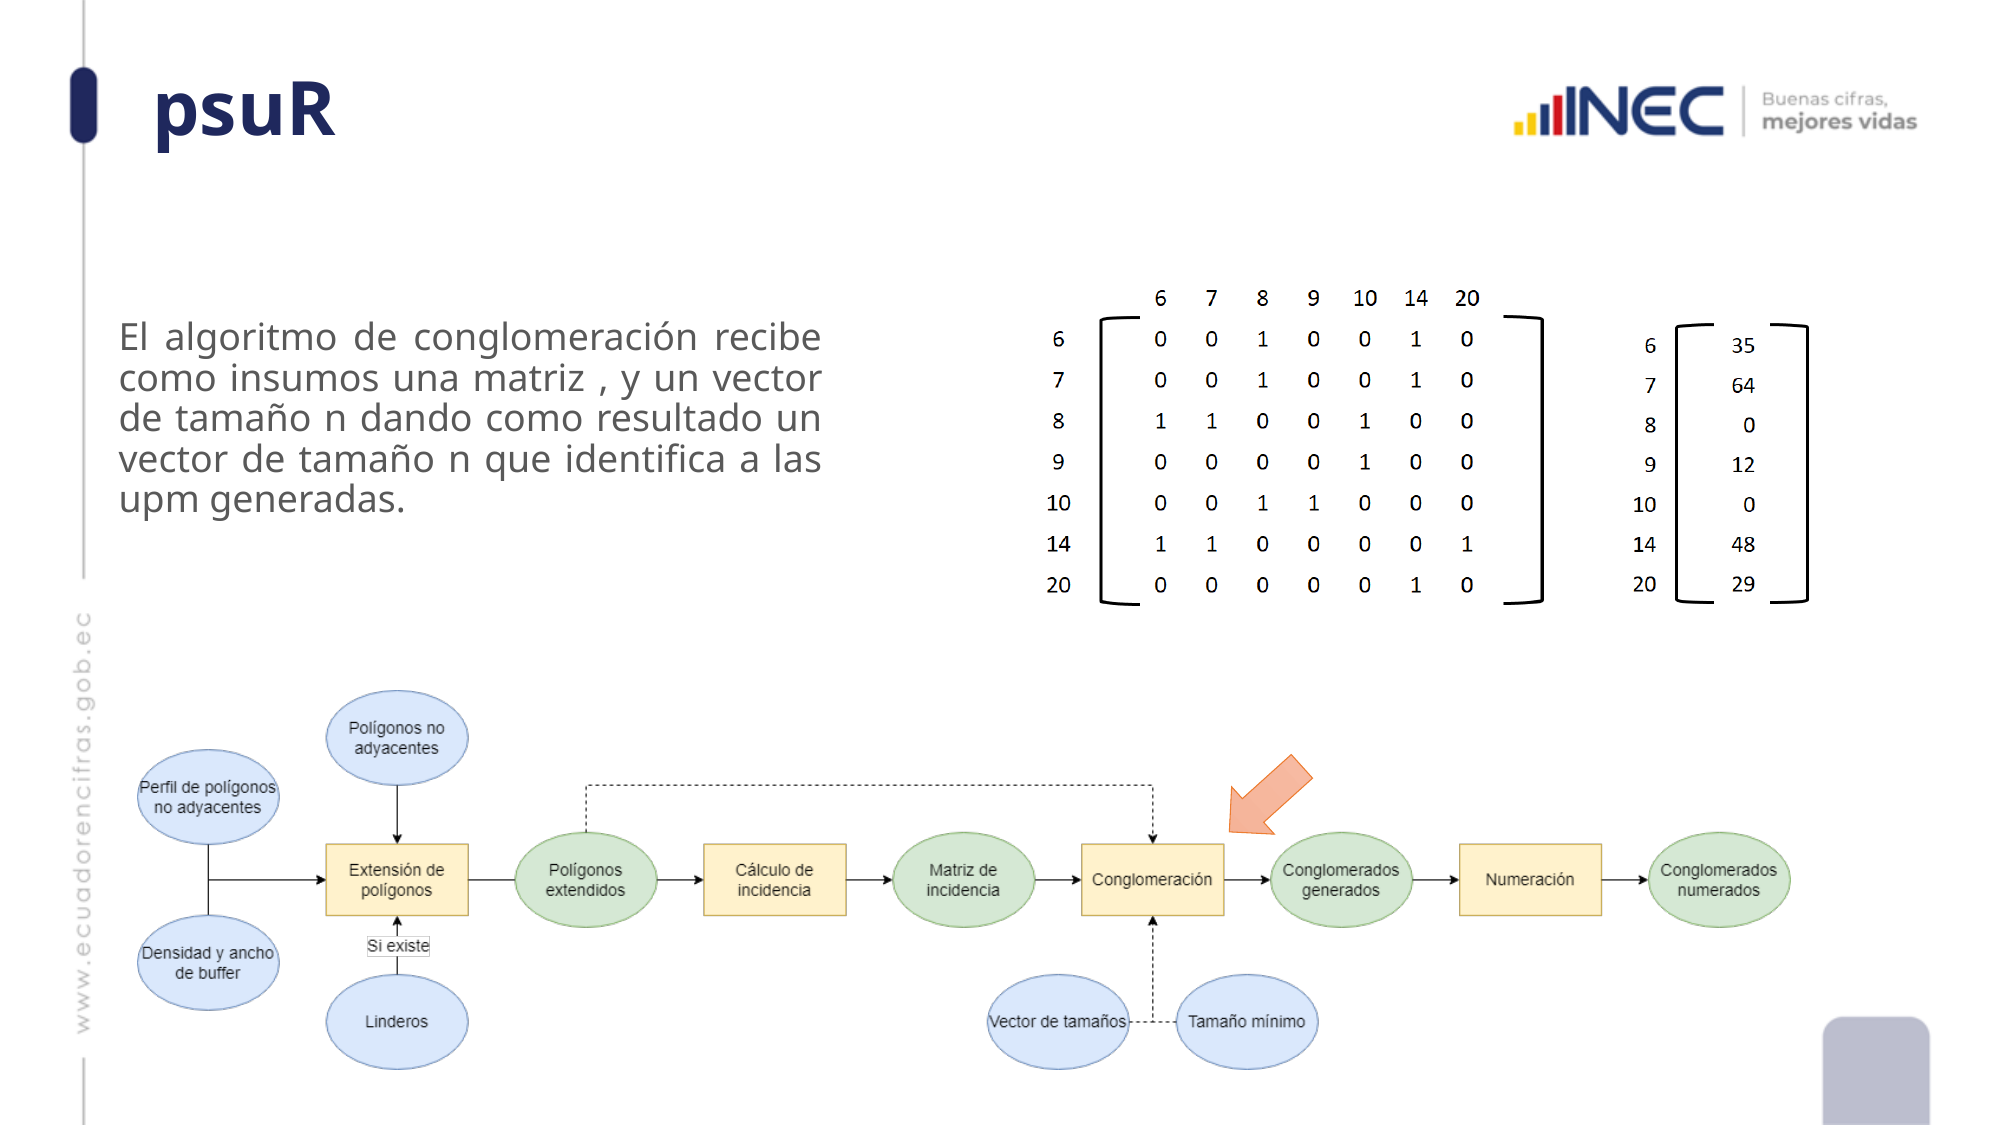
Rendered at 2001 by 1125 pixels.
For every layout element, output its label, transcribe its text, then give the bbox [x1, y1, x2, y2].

title psuR [137, 55, 1407, 167]
picture [0, 0, 2000, 1125]
